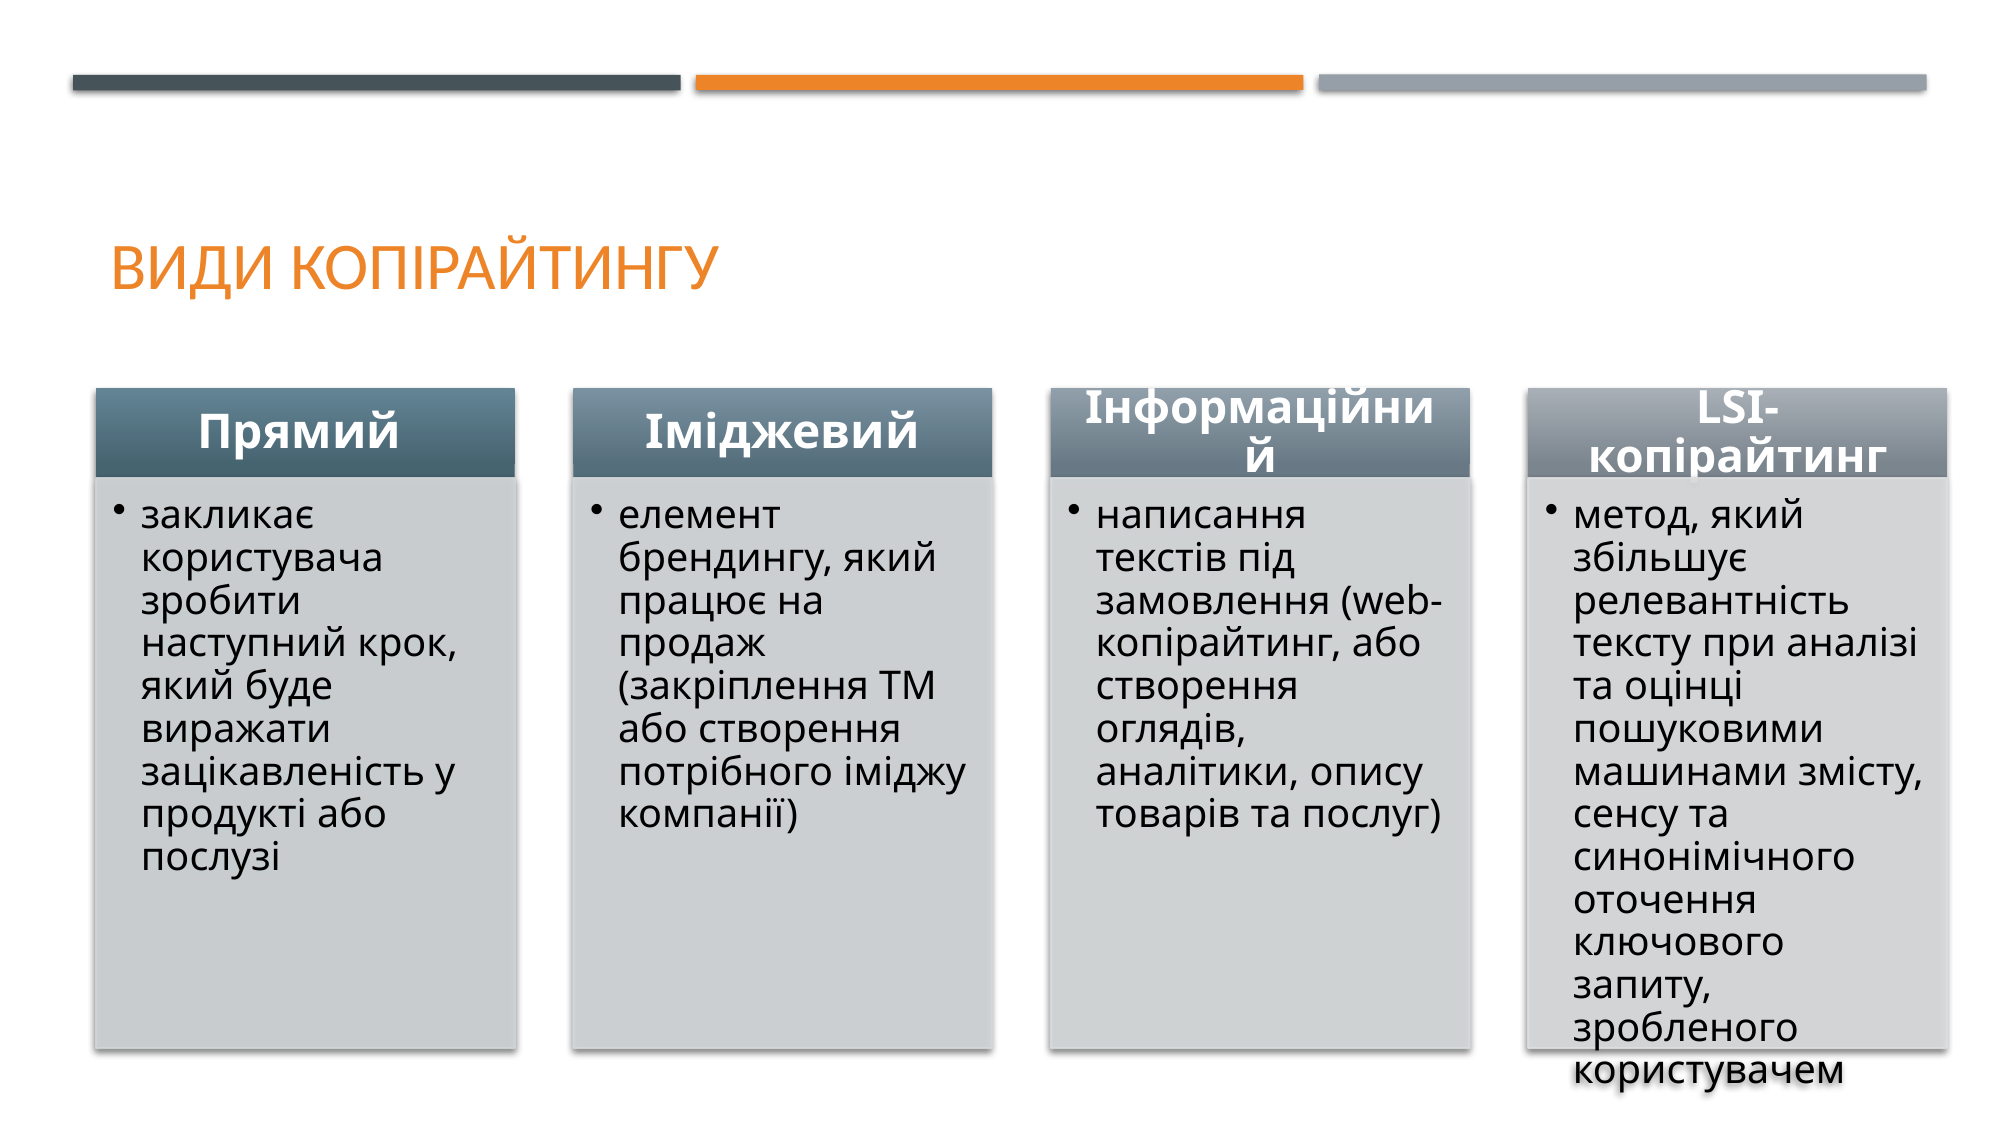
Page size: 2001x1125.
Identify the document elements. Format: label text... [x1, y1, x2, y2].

title Види копірайтингу [95, 115, 1905, 311]
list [94, 383, 1949, 1053]
